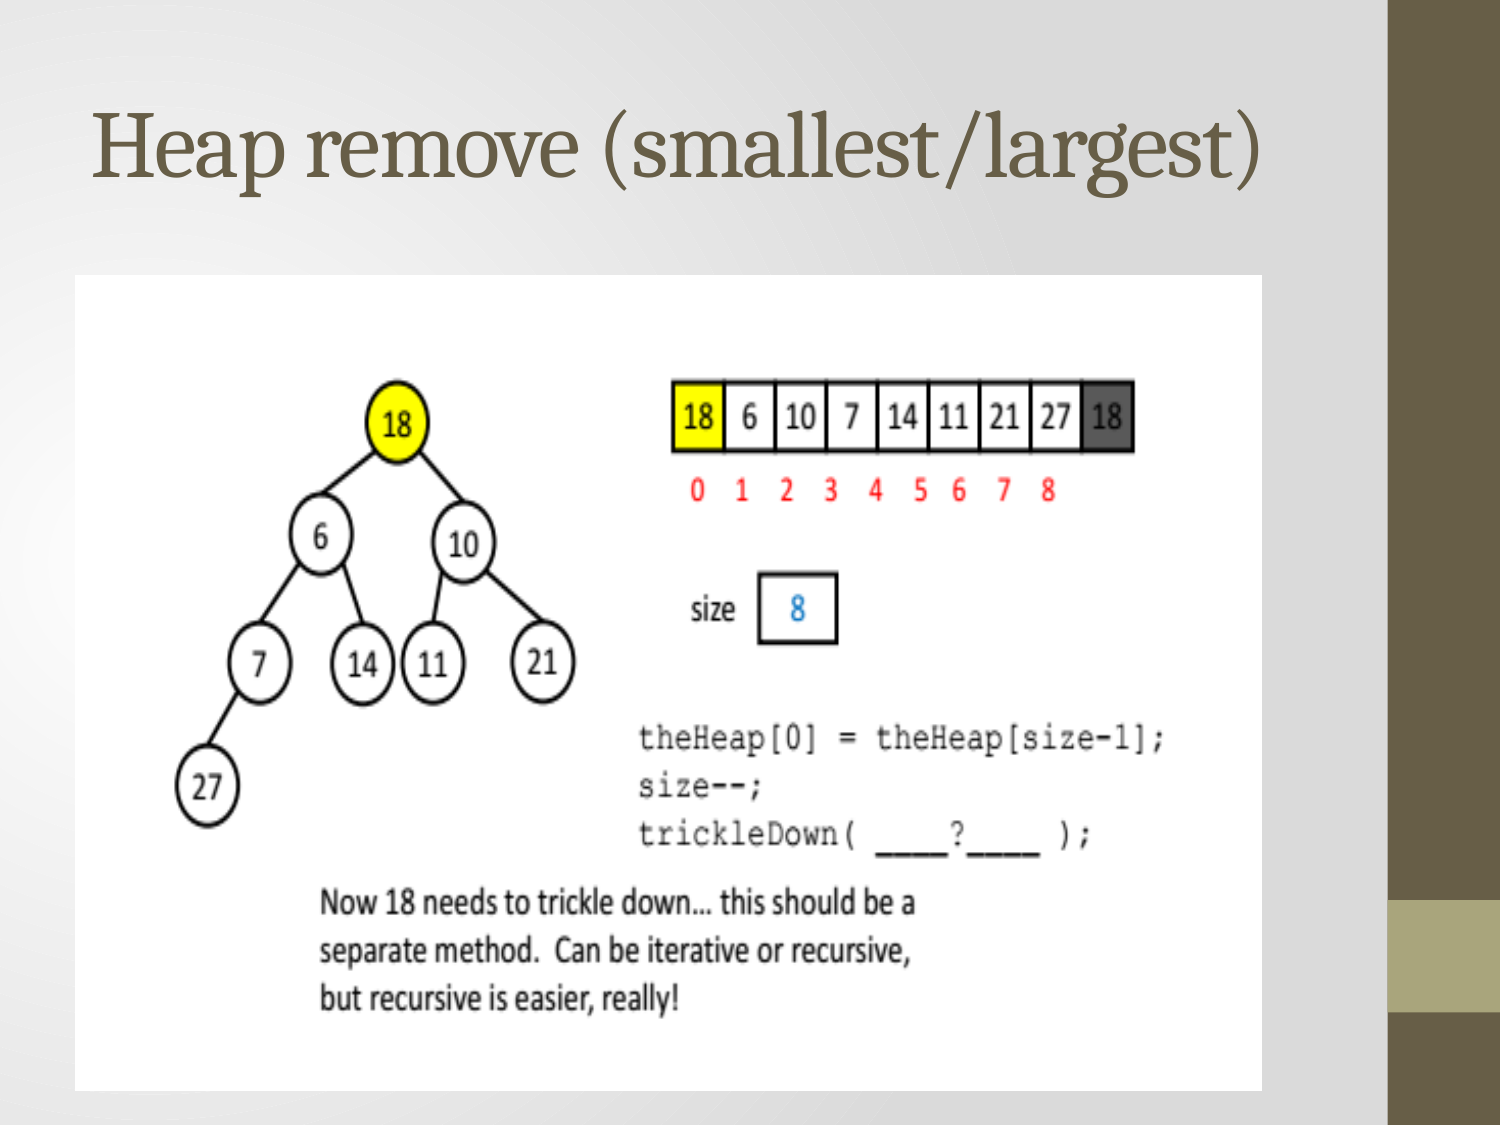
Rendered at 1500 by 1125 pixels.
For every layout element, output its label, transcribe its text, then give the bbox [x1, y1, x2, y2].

title Heap remove (smallest/largest) [75, 45, 1325, 233]
picture [74, 275, 1263, 1091]
